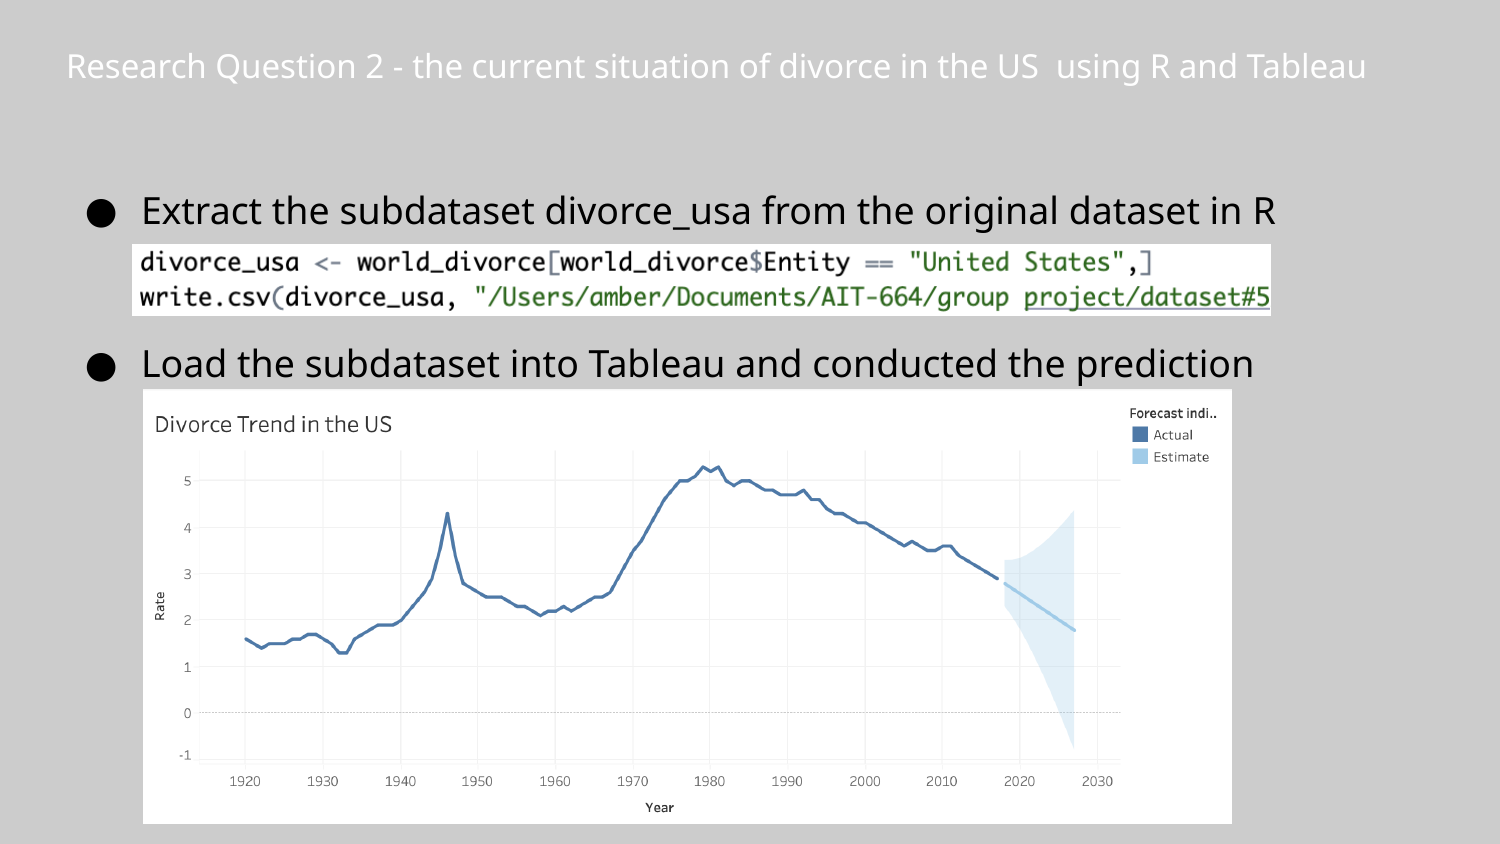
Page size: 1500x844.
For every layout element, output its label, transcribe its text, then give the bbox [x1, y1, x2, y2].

picture [132, 244, 1271, 316]
list Extract the subdataset divorce_usa from the original dataset in R Load the subdataset into Tableau and conducted the prediction [51, 165, 1449, 783]
title Research Question 2 - the current situation of divorce in the US using R and Tableau [51, 30, 1449, 125]
picture [143, 389, 1232, 825]
